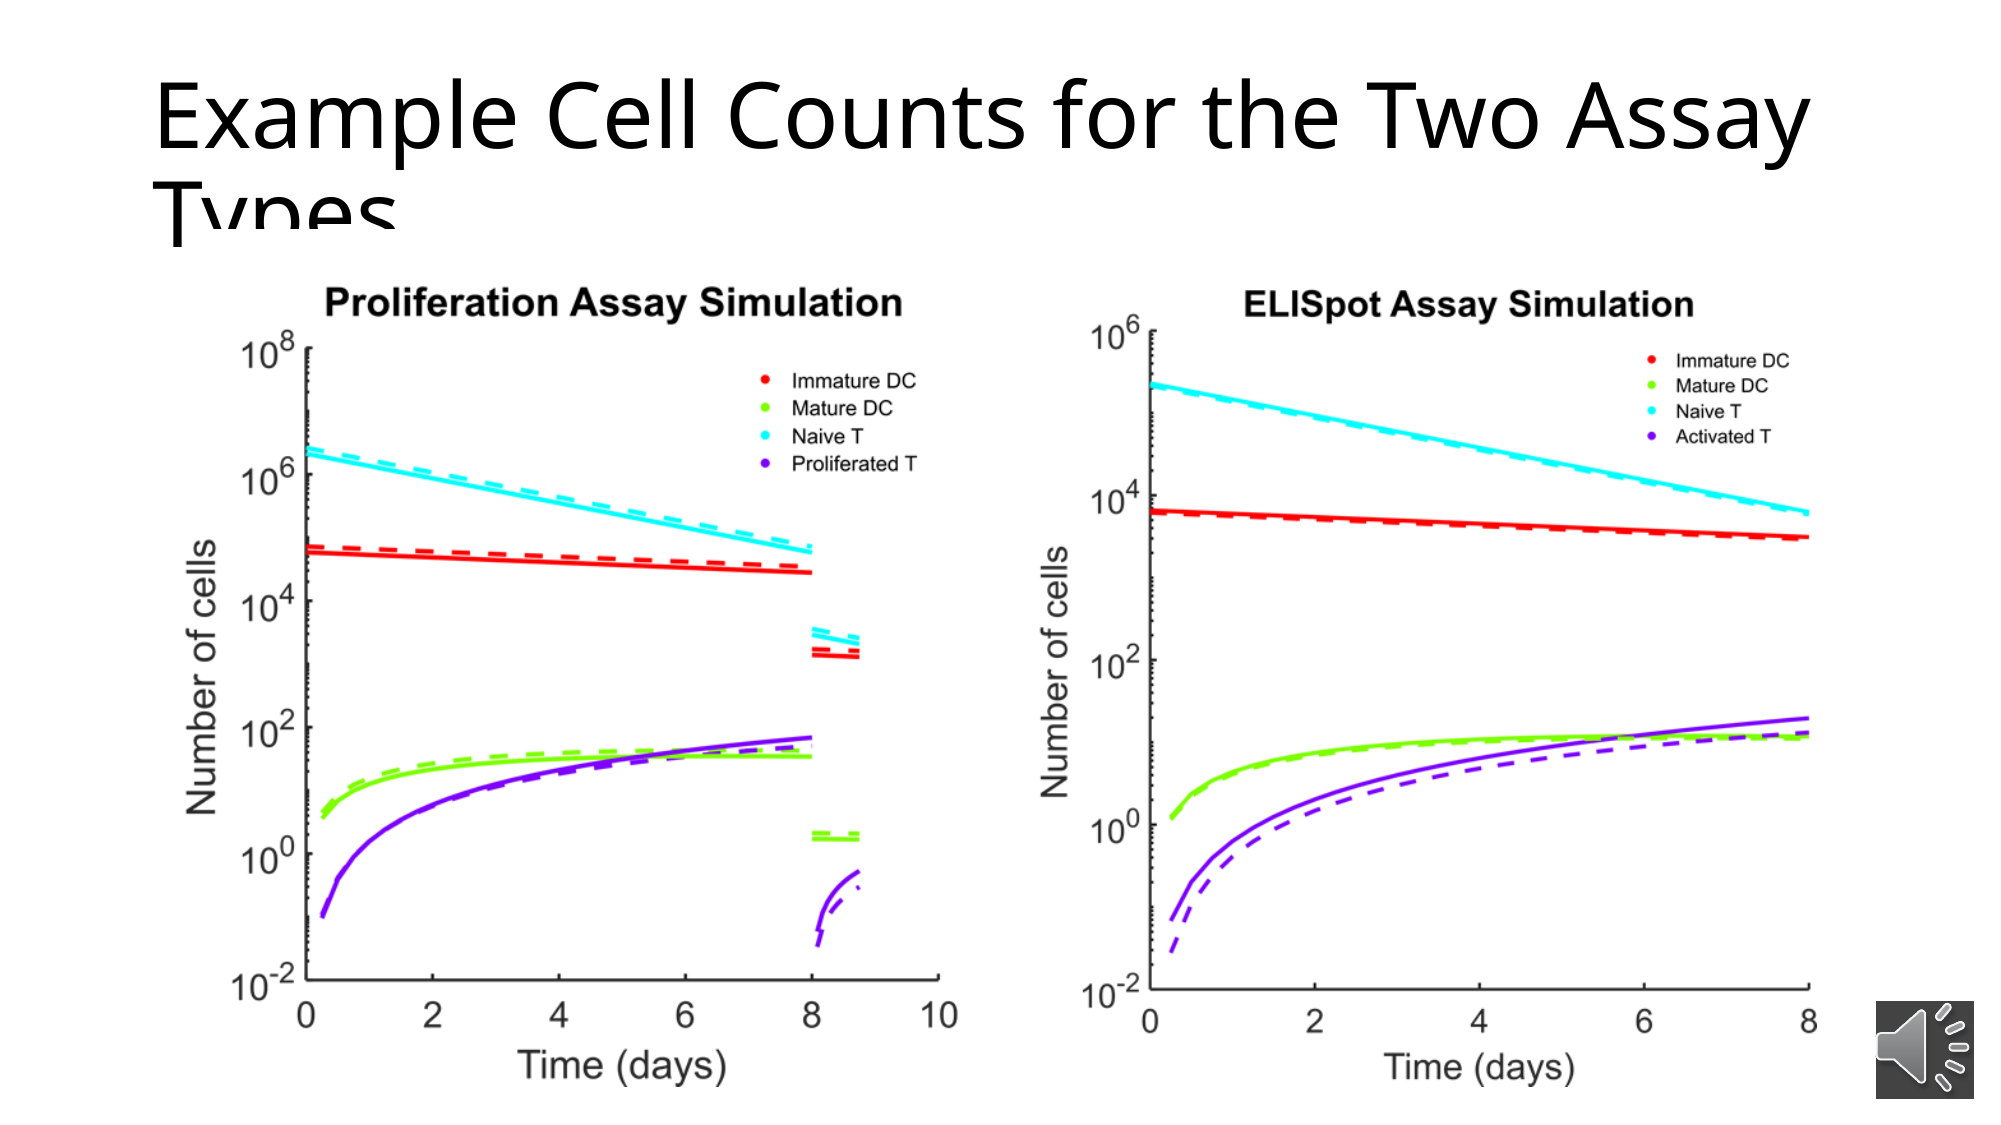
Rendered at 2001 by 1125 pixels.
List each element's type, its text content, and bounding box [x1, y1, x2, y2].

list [183, 229, 1817, 1087]
title Example Cell Counts for the Two Assay Types [137, 59, 1863, 278]
picture [1874, 999, 1975, 1100]
